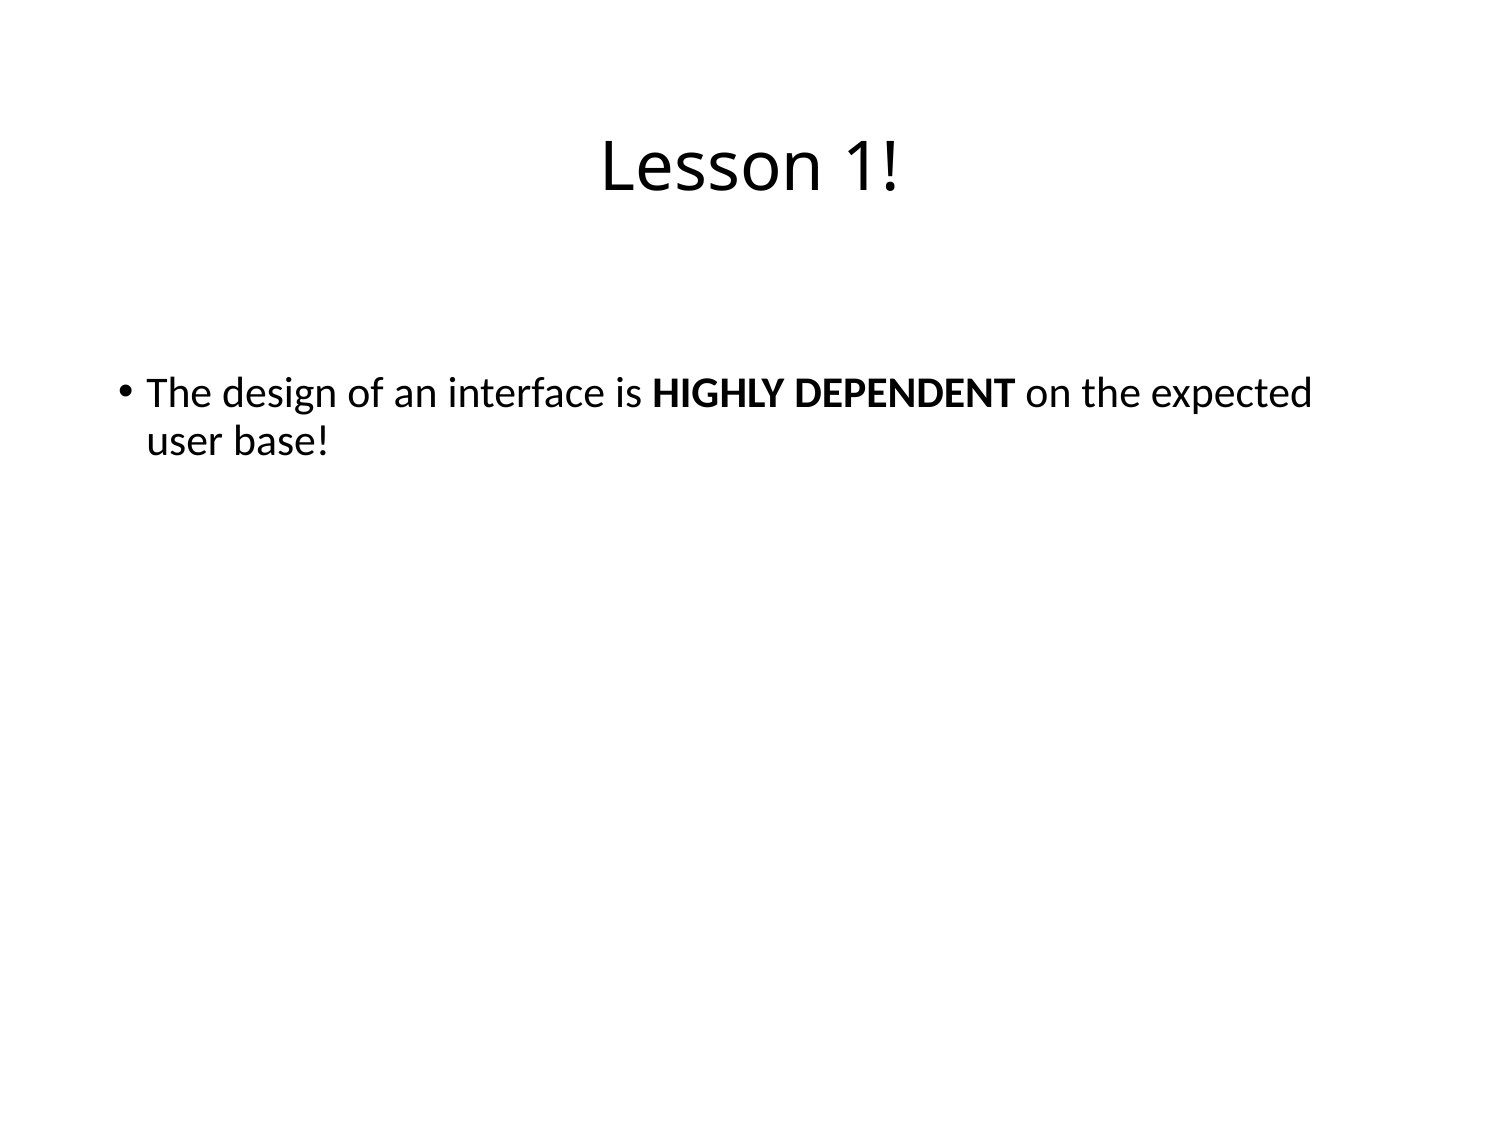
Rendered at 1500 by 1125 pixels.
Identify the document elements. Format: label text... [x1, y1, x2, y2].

title Lesson 1! [103, 59, 1397, 278]
list The design of an interface is HIGHLY DEPENDENT on the expected user base! [103, 299, 1397, 1014]
